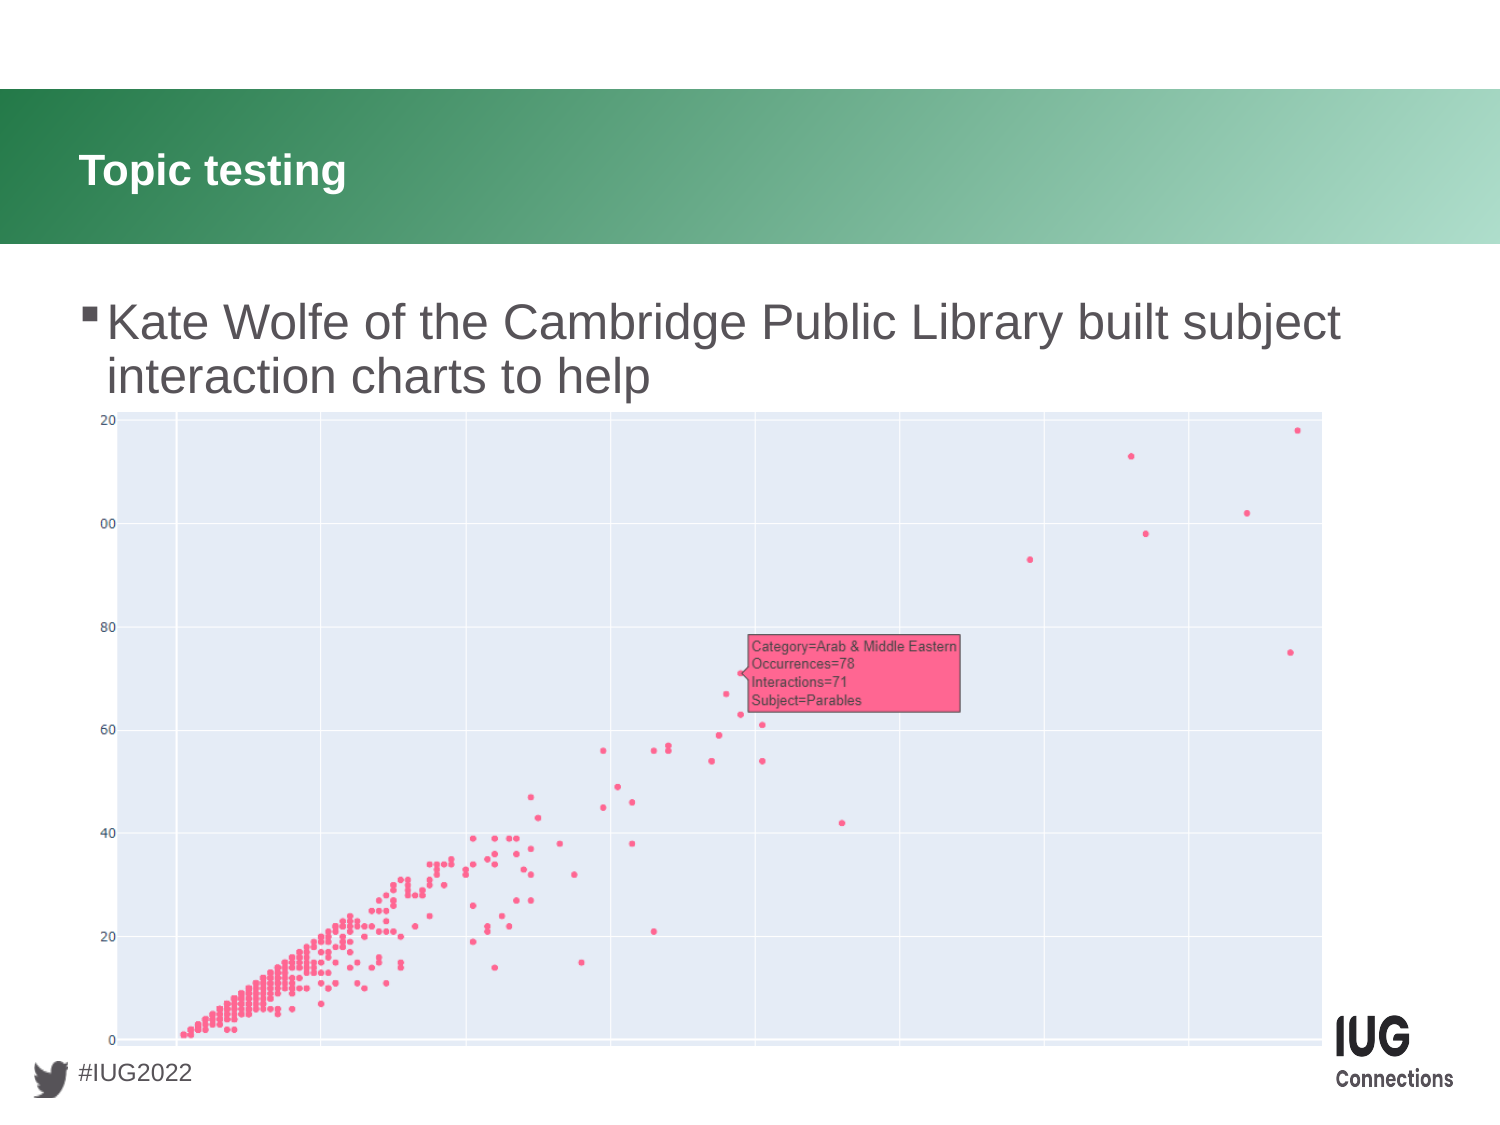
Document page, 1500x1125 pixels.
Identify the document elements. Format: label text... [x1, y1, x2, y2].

list Kate Wolfe of the Cambridge Public Library built subject interaction charts to help [63, 289, 1428, 1014]
title Topic testing [63, 110, 1428, 232]
picture [99, 412, 1500, 1125]
